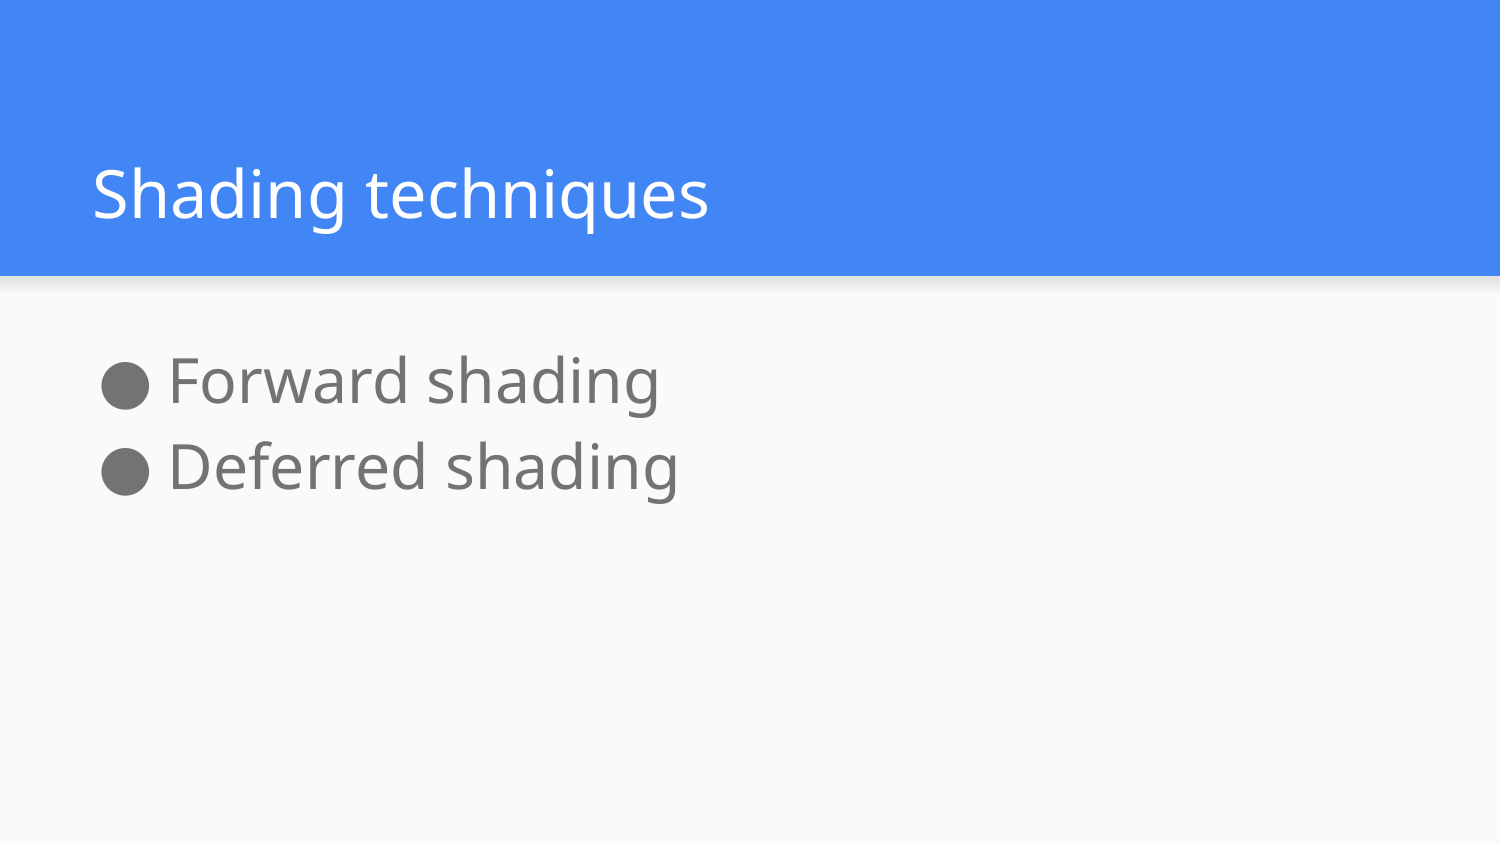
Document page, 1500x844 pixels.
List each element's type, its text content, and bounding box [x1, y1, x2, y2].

list Forward shading Deferred shading [77, 314, 1427, 760]
title Shading techniques [77, 121, 1427, 248]
